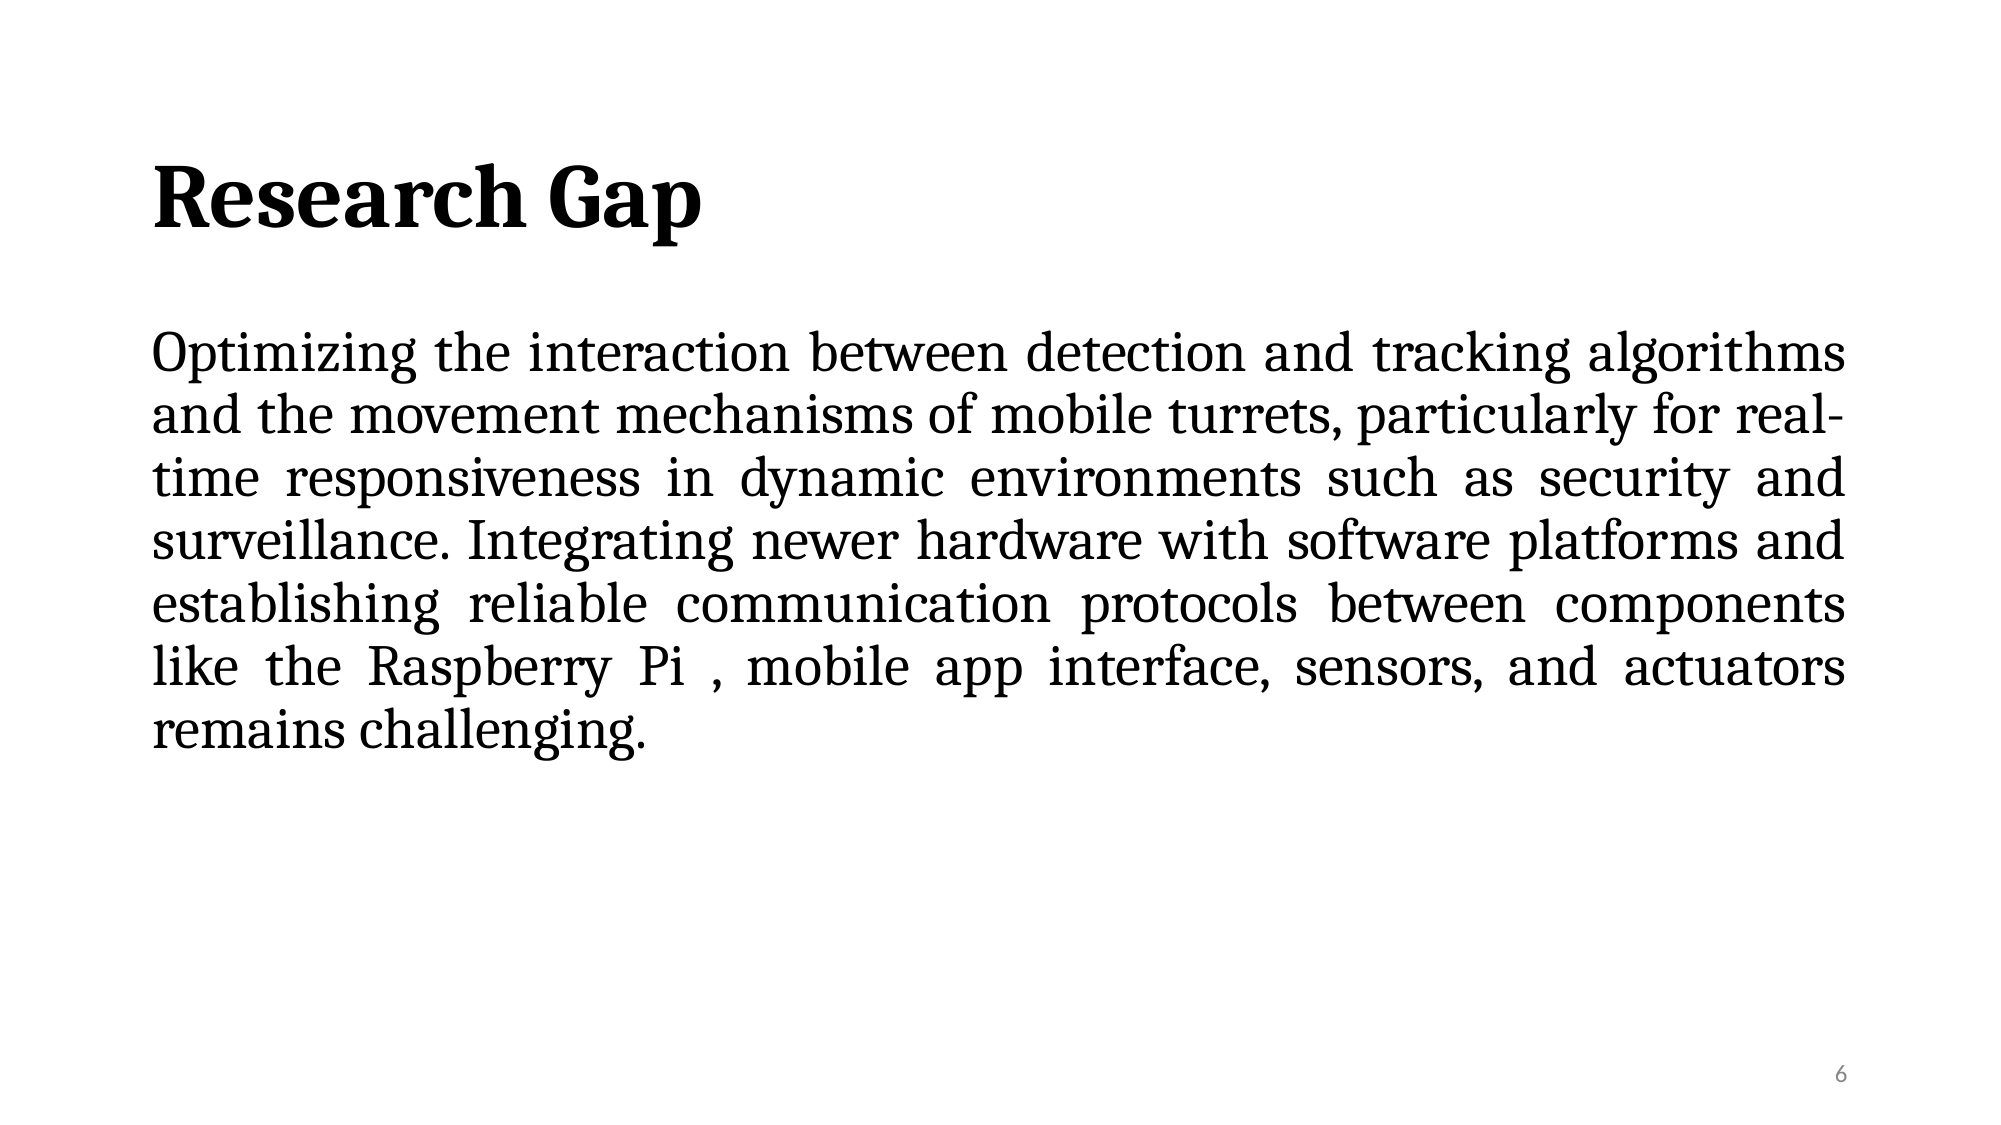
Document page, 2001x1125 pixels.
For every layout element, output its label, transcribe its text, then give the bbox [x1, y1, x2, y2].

slide_number 6 [1412, 1042, 1863, 1103]
title Research Gap [137, 89, 1863, 307]
list Optimizing the interaction between detection and tracking algorithms and the movement mechanisms of mobile turrets, particularly for real-time responsiveness in dynamic environments such as security and surveillance. Integrating newer hardware with software platforms and establishing reliable communication protocols between components like the Raspberry Pi , mobile app interface, sensors, and actuators remains challenging. [137, 313, 1863, 812]
